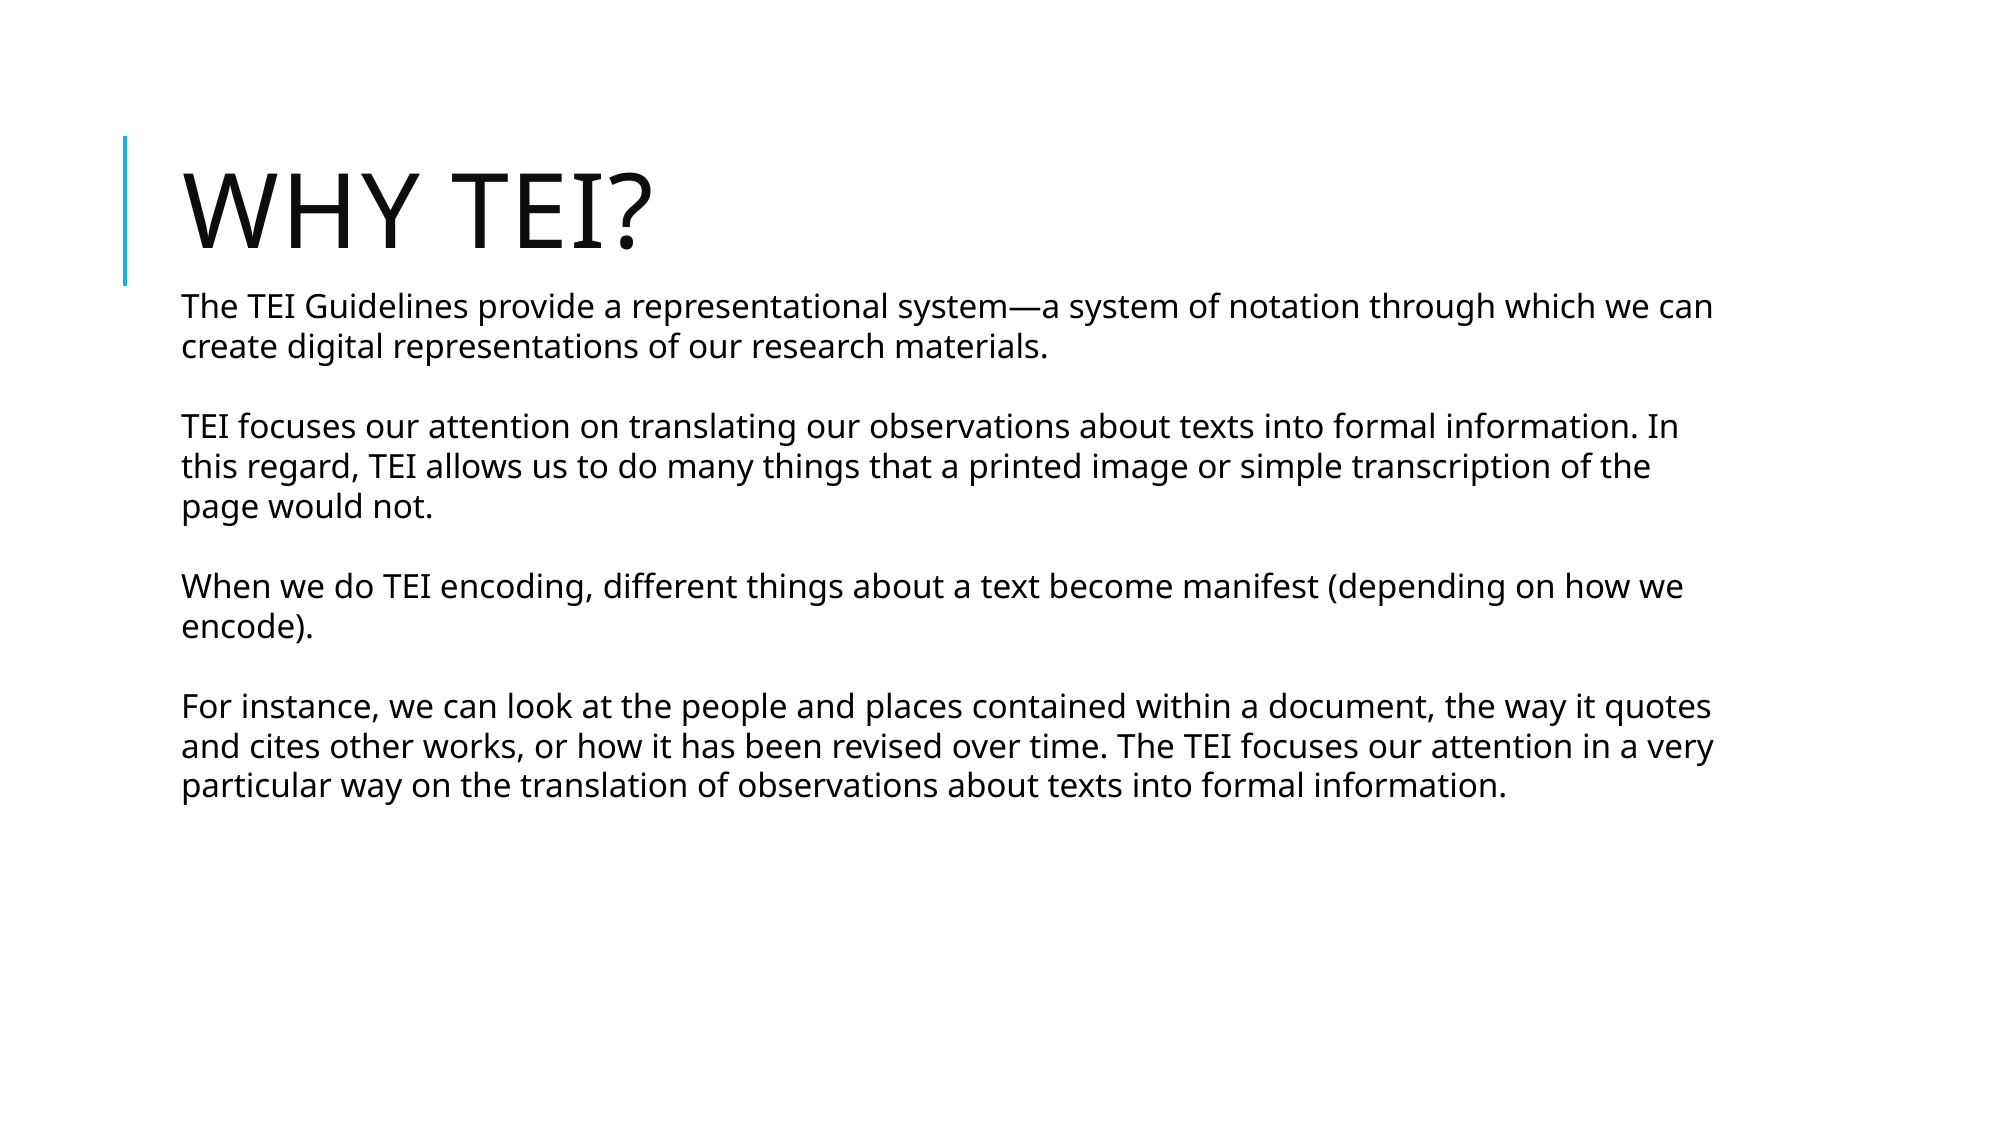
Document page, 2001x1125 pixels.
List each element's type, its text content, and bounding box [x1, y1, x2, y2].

title Why TEI? [168, 96, 1763, 342]
text_box The TEI Guidelines provide a representational system—a system of notation through which we can create digital representations of our research materials. TEI focuses our attention on translating our observations about texts into formal information. In this regard, TEI allows us to do many things that a printed image or simple transcription of the page would not. When we do TEI encoding, different things about a text become manifest (depending on how we encode). For instance, we can look at the people and places contained within a document, the way it quotes and cites other works, or how it has been revised over time. The TEI focuses our attention in a very particular way on the translation of observations about texts into formal information. [166, 278, 1755, 812]
